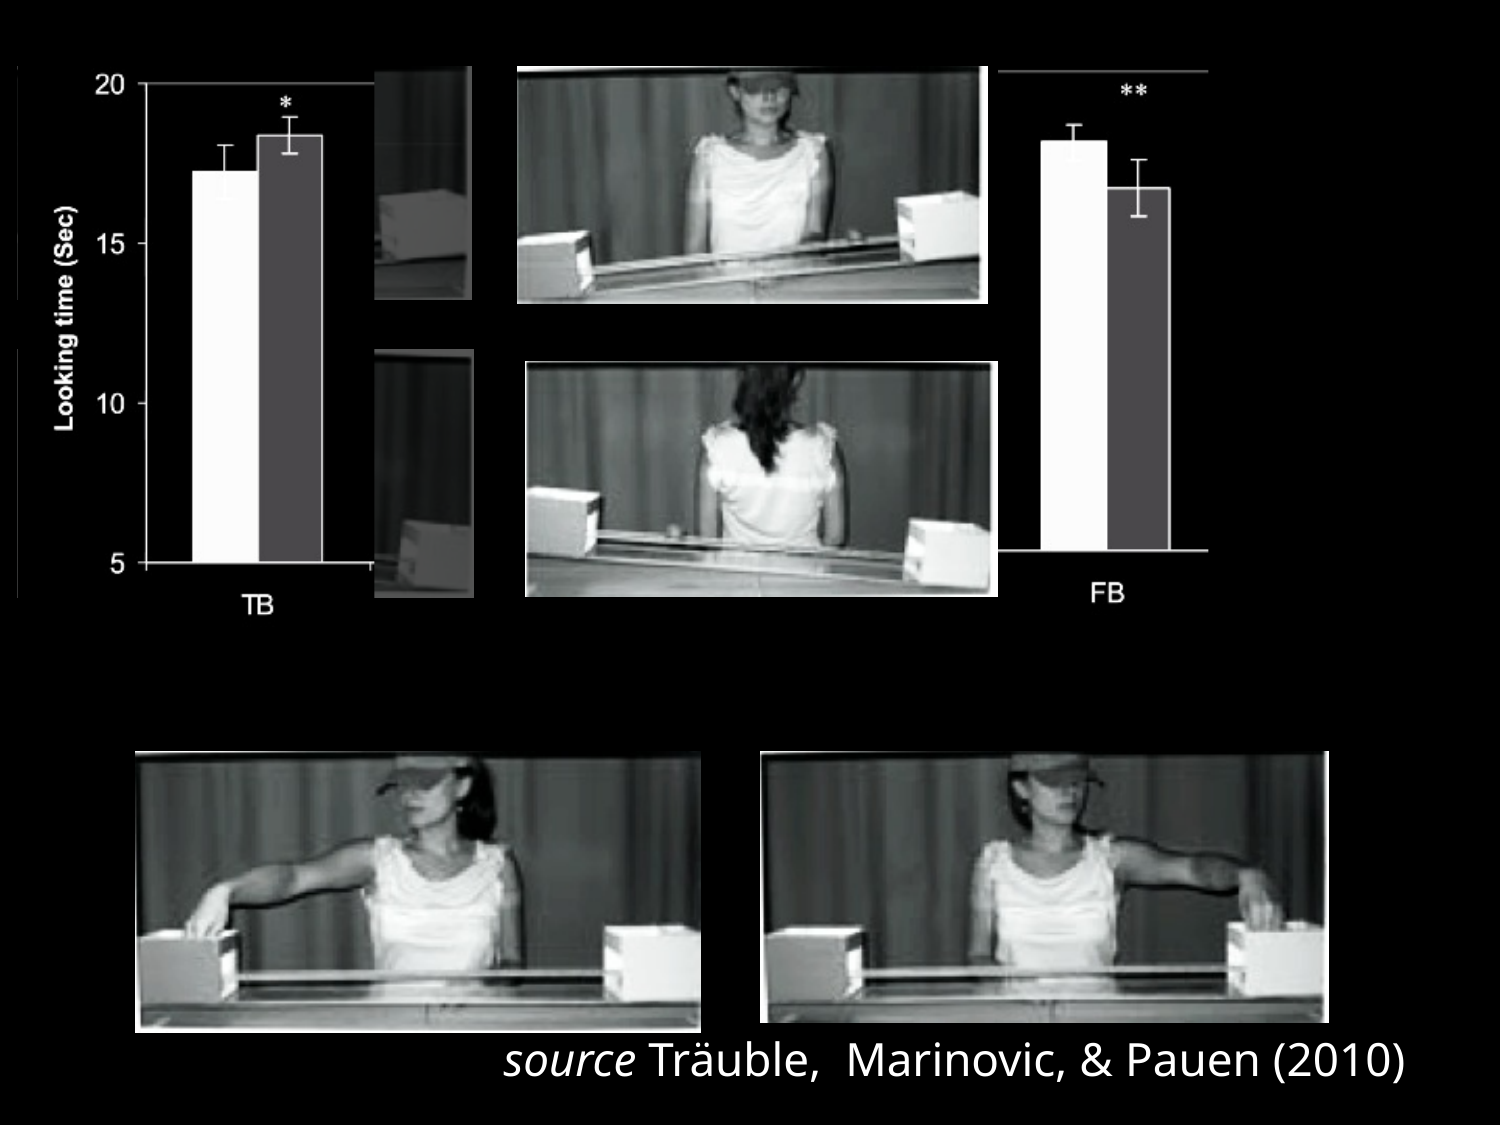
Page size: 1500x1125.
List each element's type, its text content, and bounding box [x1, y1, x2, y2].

picture [759, 751, 1330, 1023]
text_box [0, 42, 502, 657]
picture [17, 42, 475, 627]
picture [525, 30, 1209, 615]
text_box source Träuble, Marinovic, & Pauen (2010) [478, 1023, 1421, 1093]
picture [135, 751, 701, 1034]
picture [516, 66, 989, 305]
